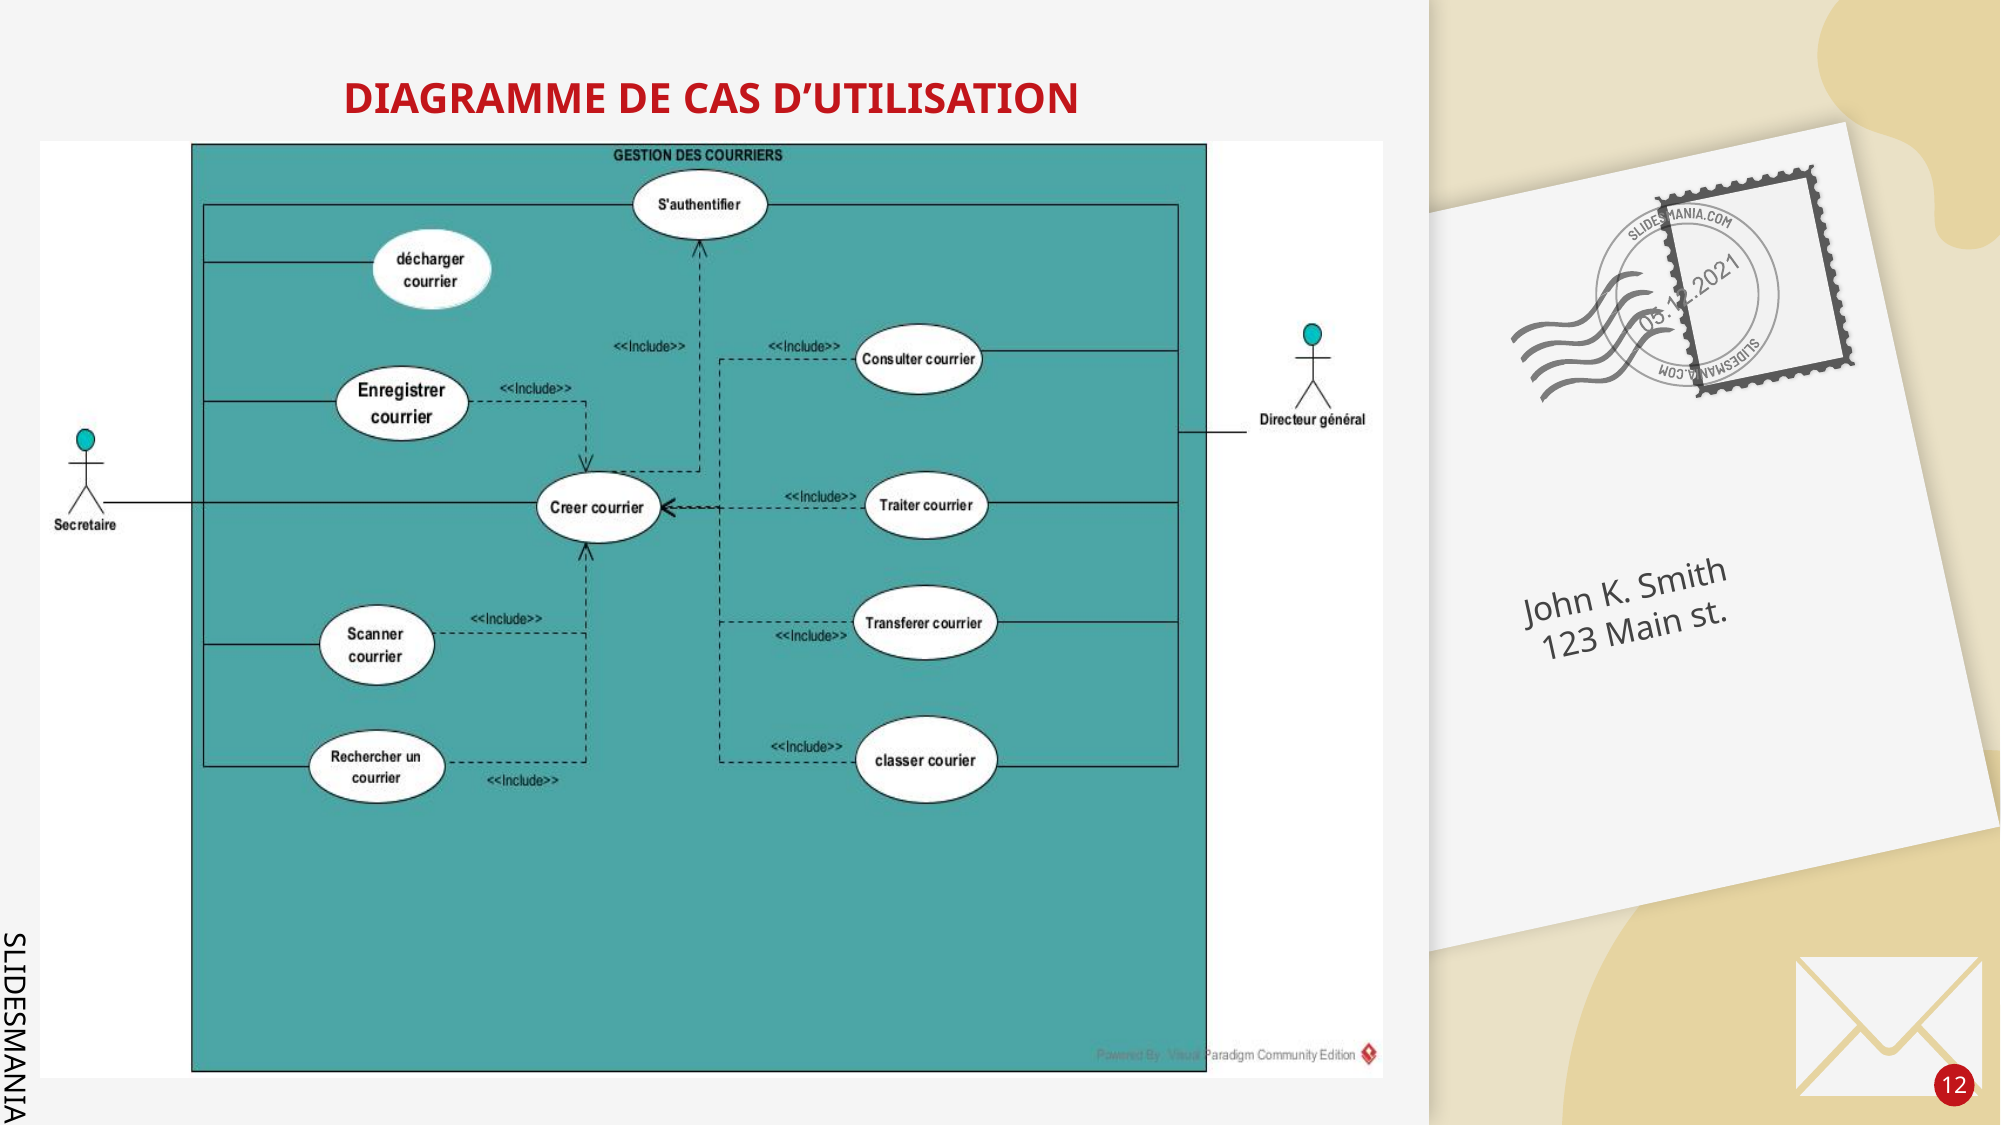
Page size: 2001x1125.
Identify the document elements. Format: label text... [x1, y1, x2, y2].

list DIAGRAMME DE CAS D’UTILISATION [35, 51, 1389, 1066]
picture [40, 140, 1383, 1079]
text_box John K. Smith 123 Main st. [1462, 520, 1796, 697]
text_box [1795, 956, 2000, 1107]
